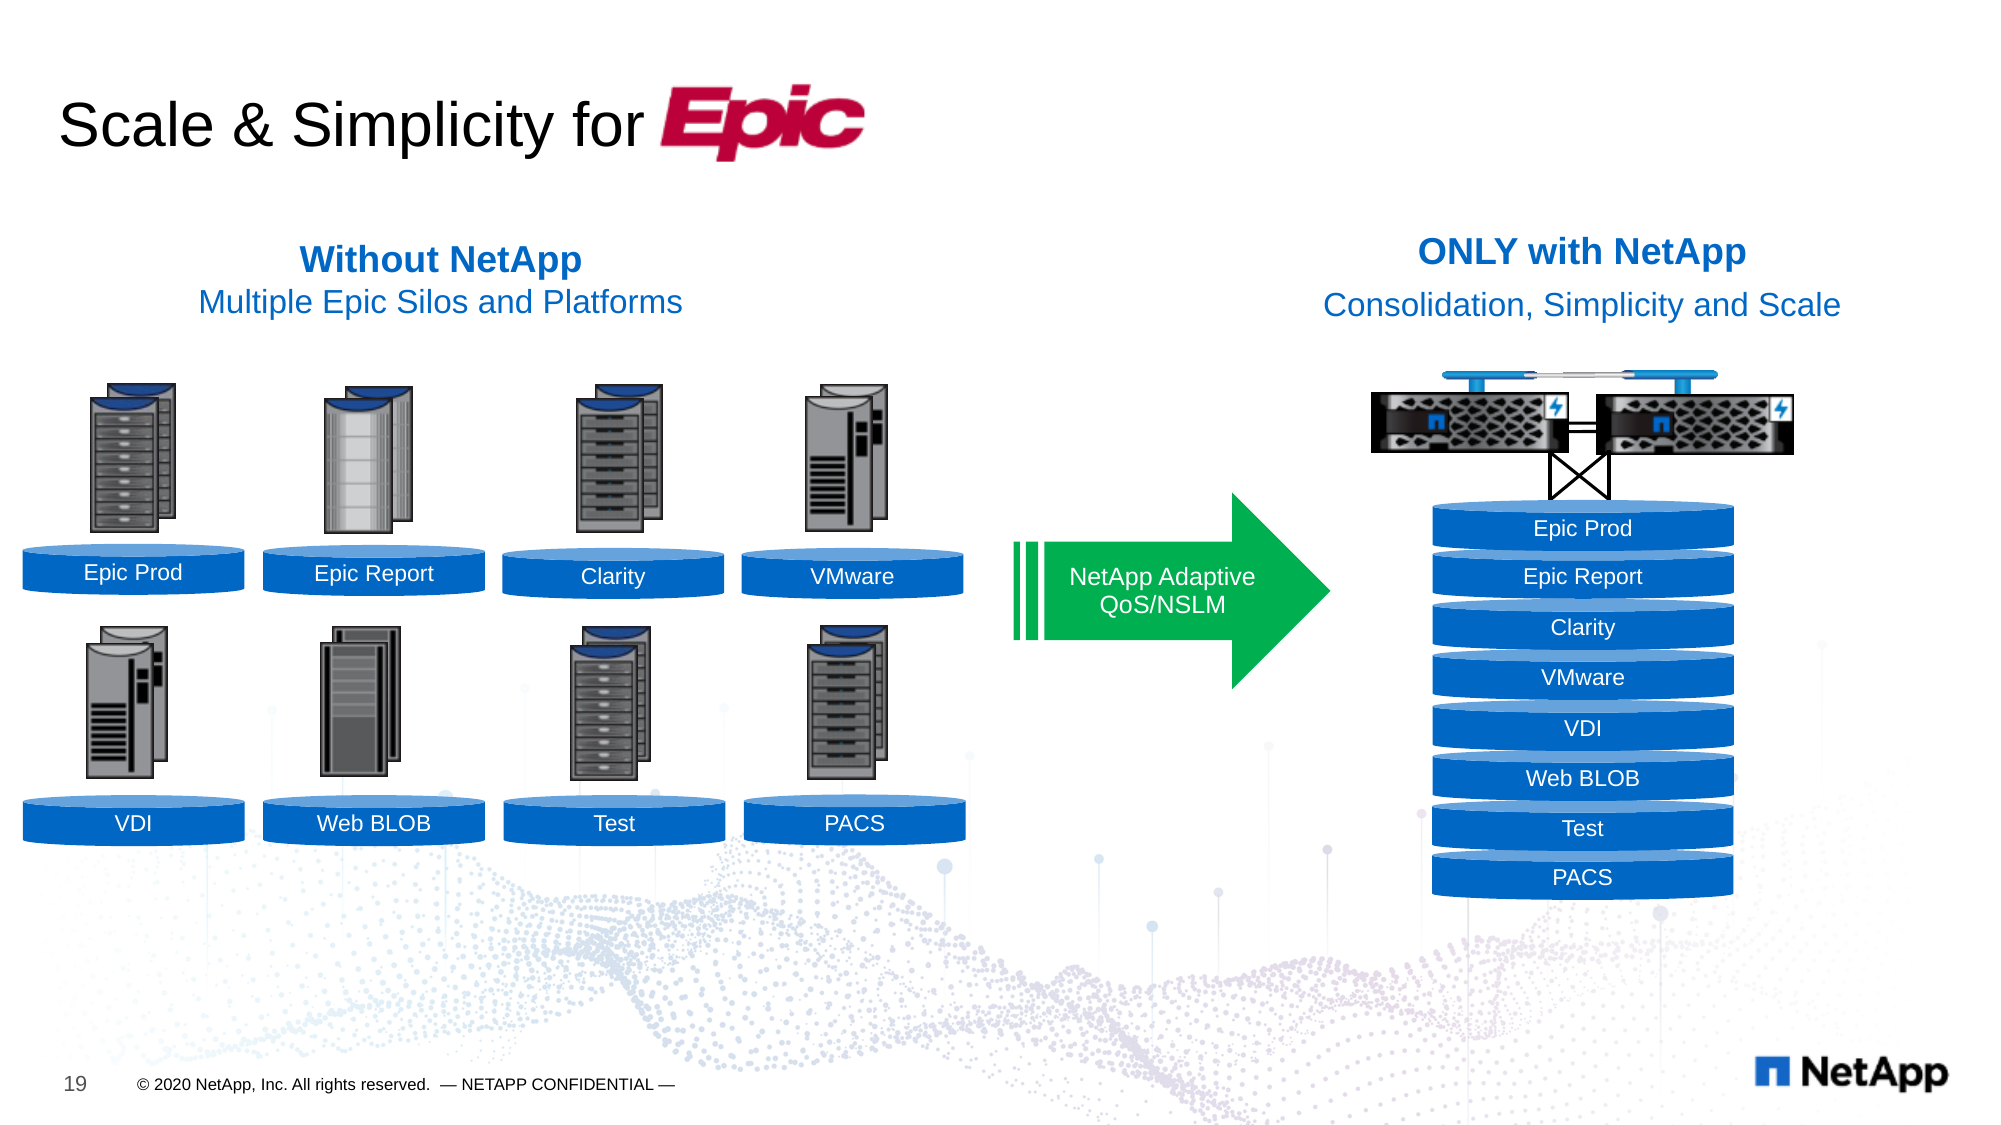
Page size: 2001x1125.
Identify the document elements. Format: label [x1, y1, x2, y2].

picture [651, 75, 874, 173]
picture [807, 625, 888, 780]
picture [324, 386, 413, 534]
picture [1749, 1049, 1959, 1099]
text_box [0, 0, 2000, 1125]
picture [576, 384, 663, 534]
picture [1371, 370, 1794, 455]
picture [805, 384, 888, 532]
picture [320, 626, 401, 778]
text_box [1570, 422, 1591, 432]
picture [90, 383, 176, 533]
picture [86, 626, 168, 780]
picture [569, 626, 651, 781]
text_box [1549, 449, 1610, 502]
